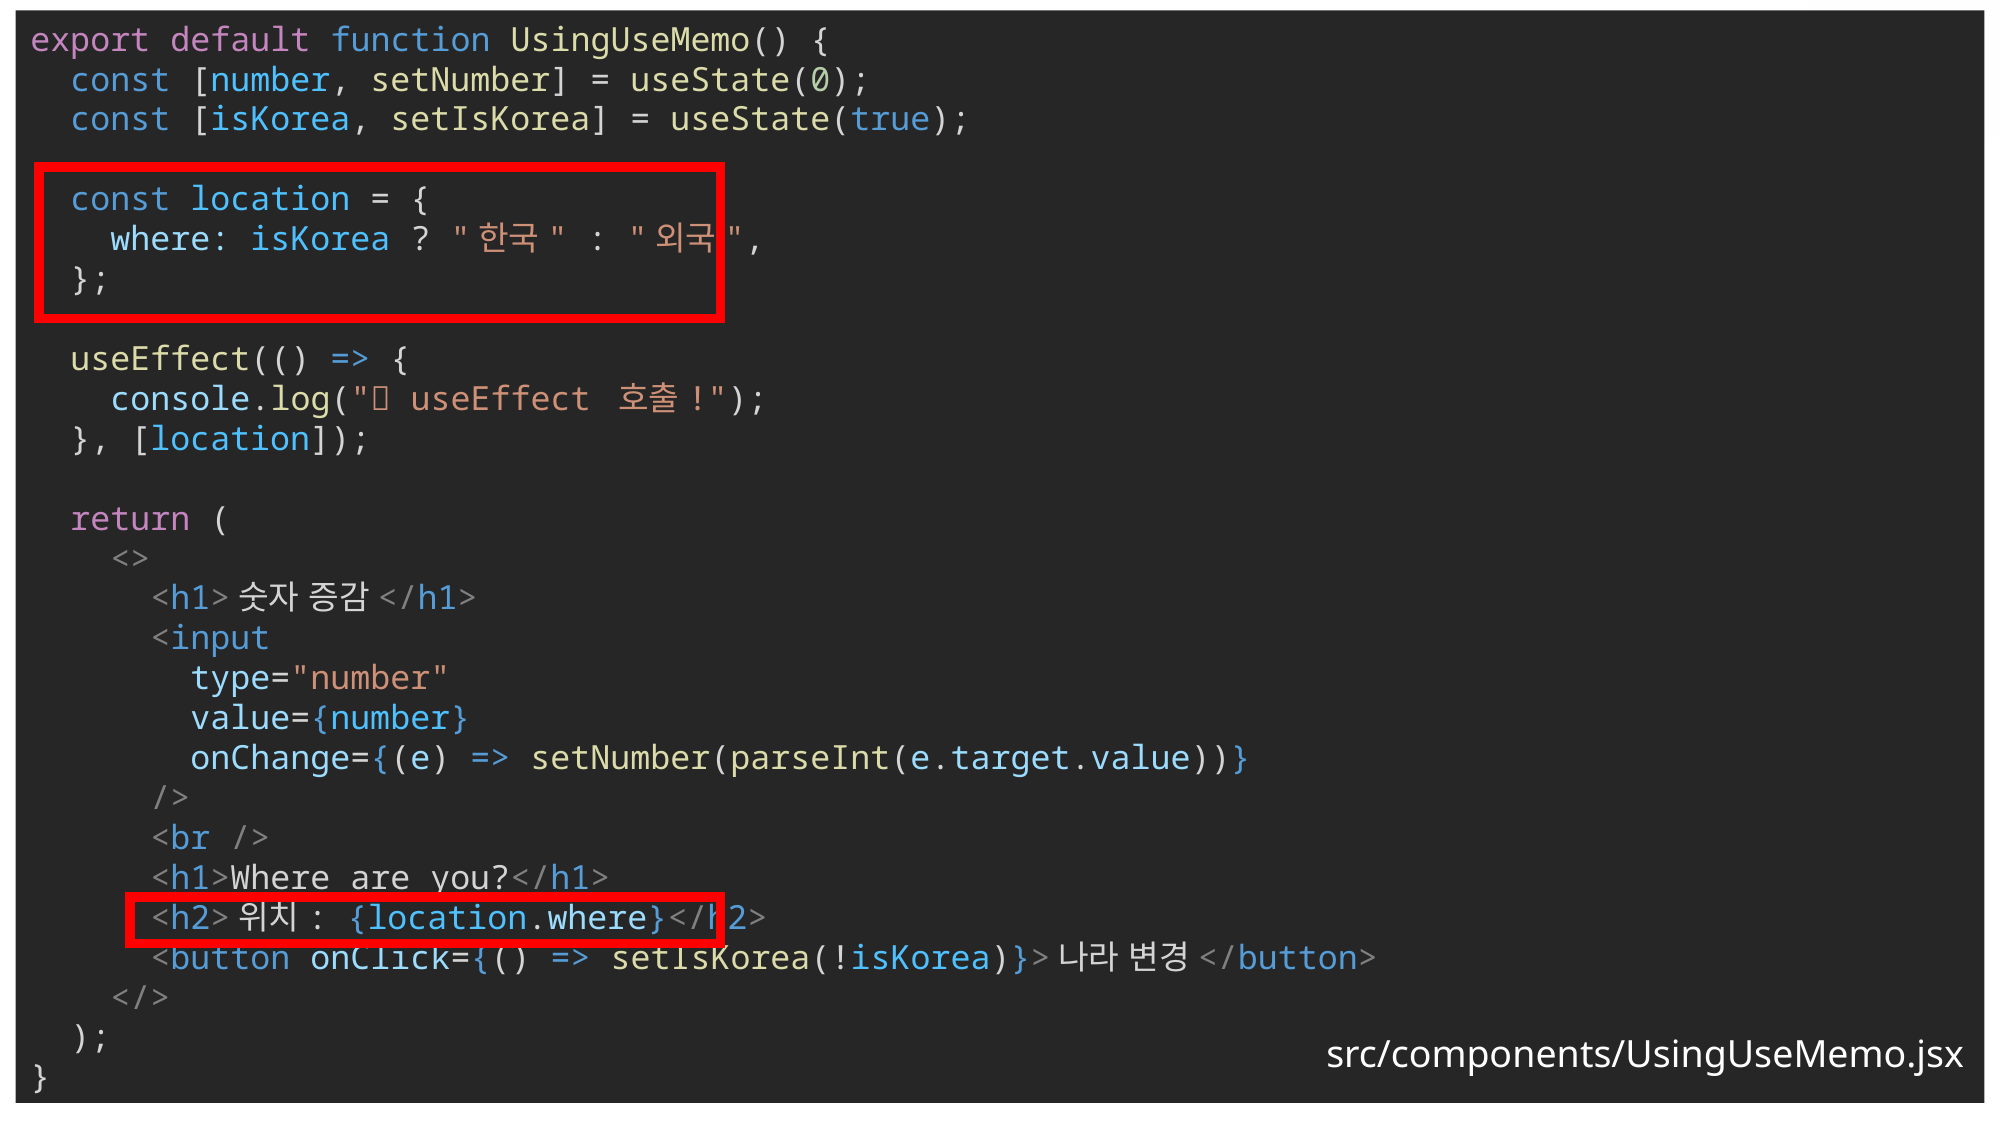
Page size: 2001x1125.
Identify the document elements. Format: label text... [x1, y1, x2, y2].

text_box [38, 166, 722, 320]
text_box src/components/UsingUseMemo.jsx [1311, 1022, 1980, 1083]
text_box export default function UsingUseMemo() { const [number, setNumber] = useState(0); const [isKorea, setIsKorea] = useState(true); const location = { where: isKorea ? "한국" : "외국", }; useEffect(() => { console.log("✨ useEffect 호출!"); }, [location]); return ( <> <h1>숫자 증감</h1> <input type="number" value={number} onChange={(e) => setNumber(parseInt(e.target.value))} /> <br /> <h1>Where are you?</h1> <h2>위치: {location.where}</h2> <button onClick={() => setIsKorea(!isKorea)}>나라 변경</button> </> ); } [15, 10, 1985, 1103]
picture [1808, 0, 2000, 137]
text_box [129, 896, 722, 944]
